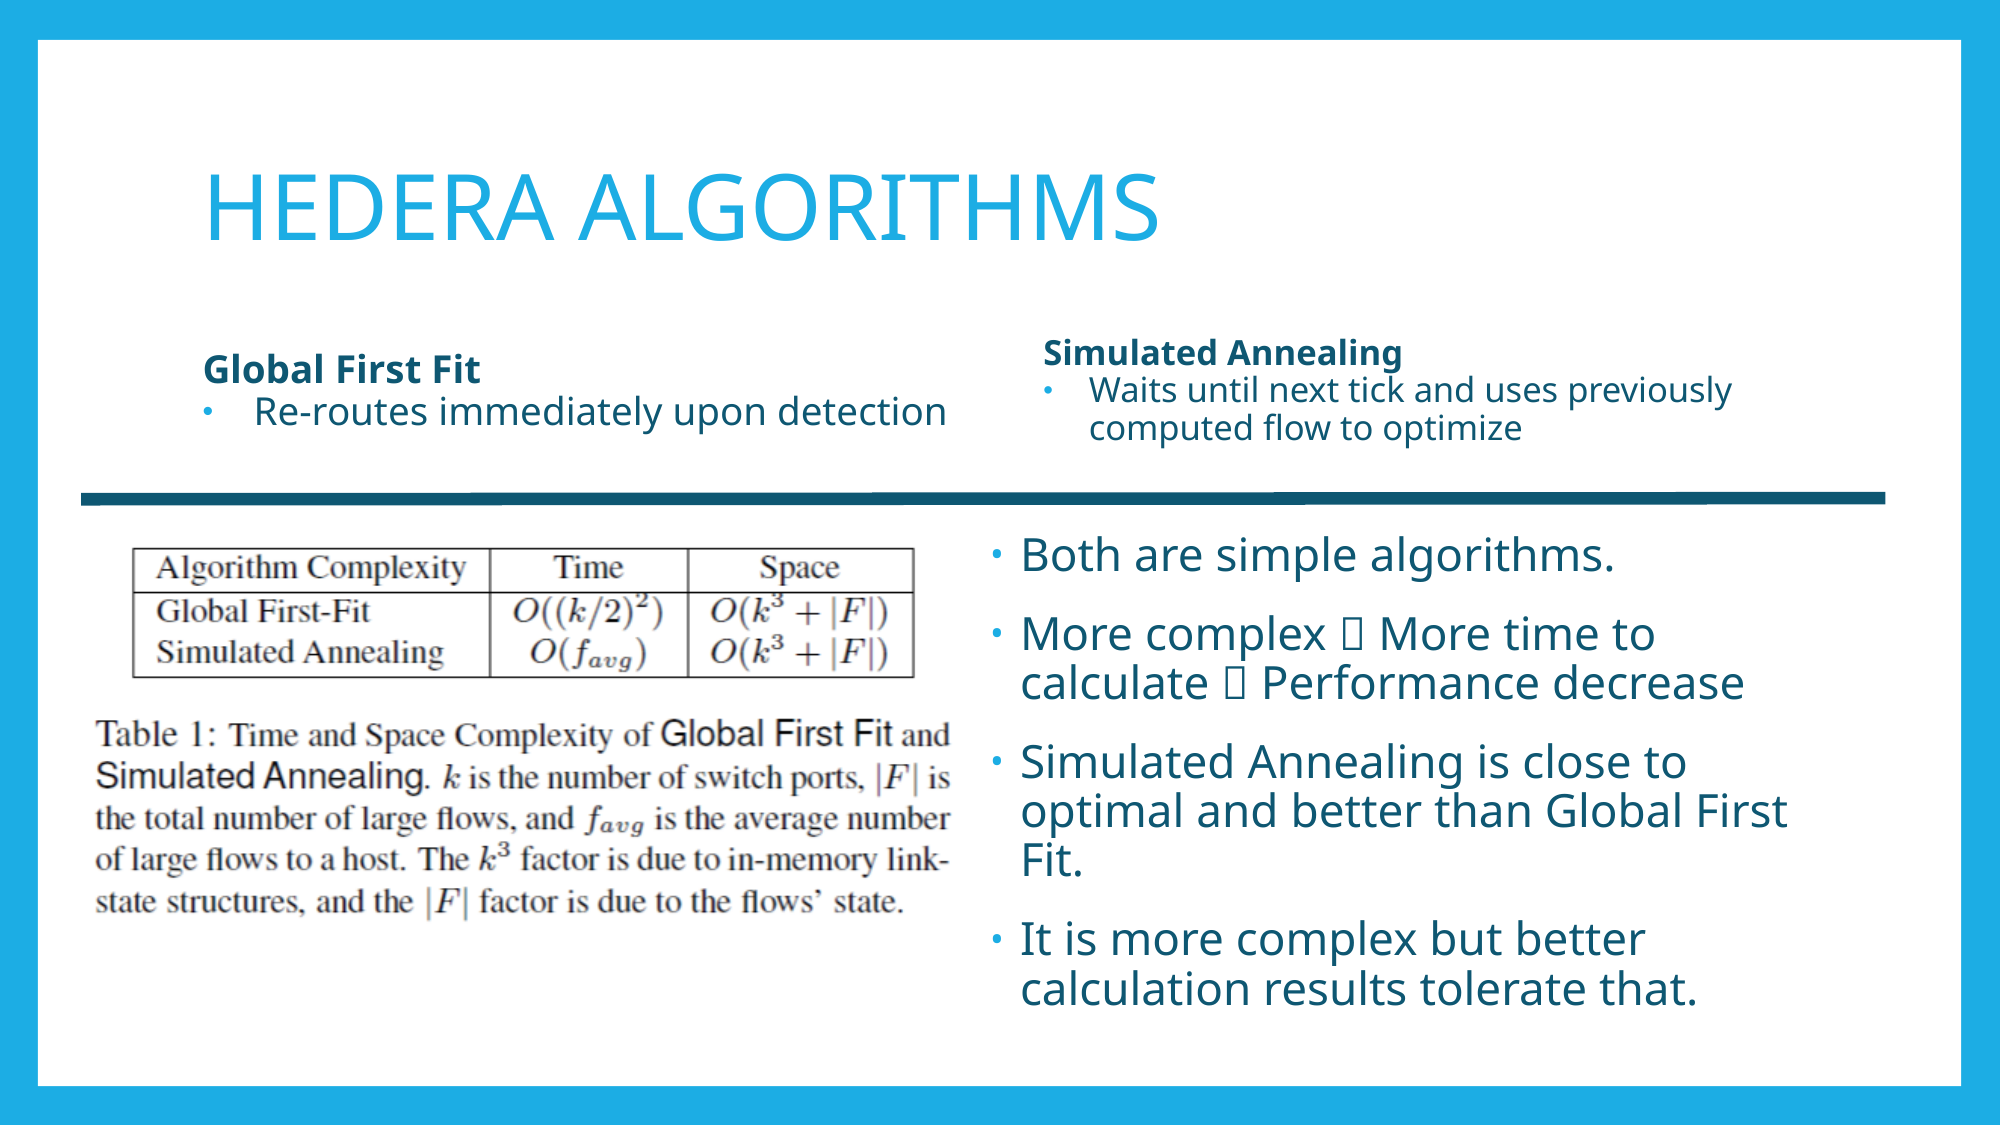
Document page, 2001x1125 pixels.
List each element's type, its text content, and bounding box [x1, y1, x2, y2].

list Simulated Annealing Waits until next tick and uses previously computed flow to optimize [1028, 327, 1809, 456]
list Global First Fit Re-routes immediately upon detection [187, 328, 968, 456]
title HEDERA ALGORITHMS [187, 99, 1808, 323]
picture [80, 524, 968, 949]
list Both are simple algorithms. More complex  More time to calculate  Performance decrease Simulated Annealing is close to optimal and better than Global First Fit. It is more complex but better calculation results tolerate that. [967, 524, 1808, 1002]
